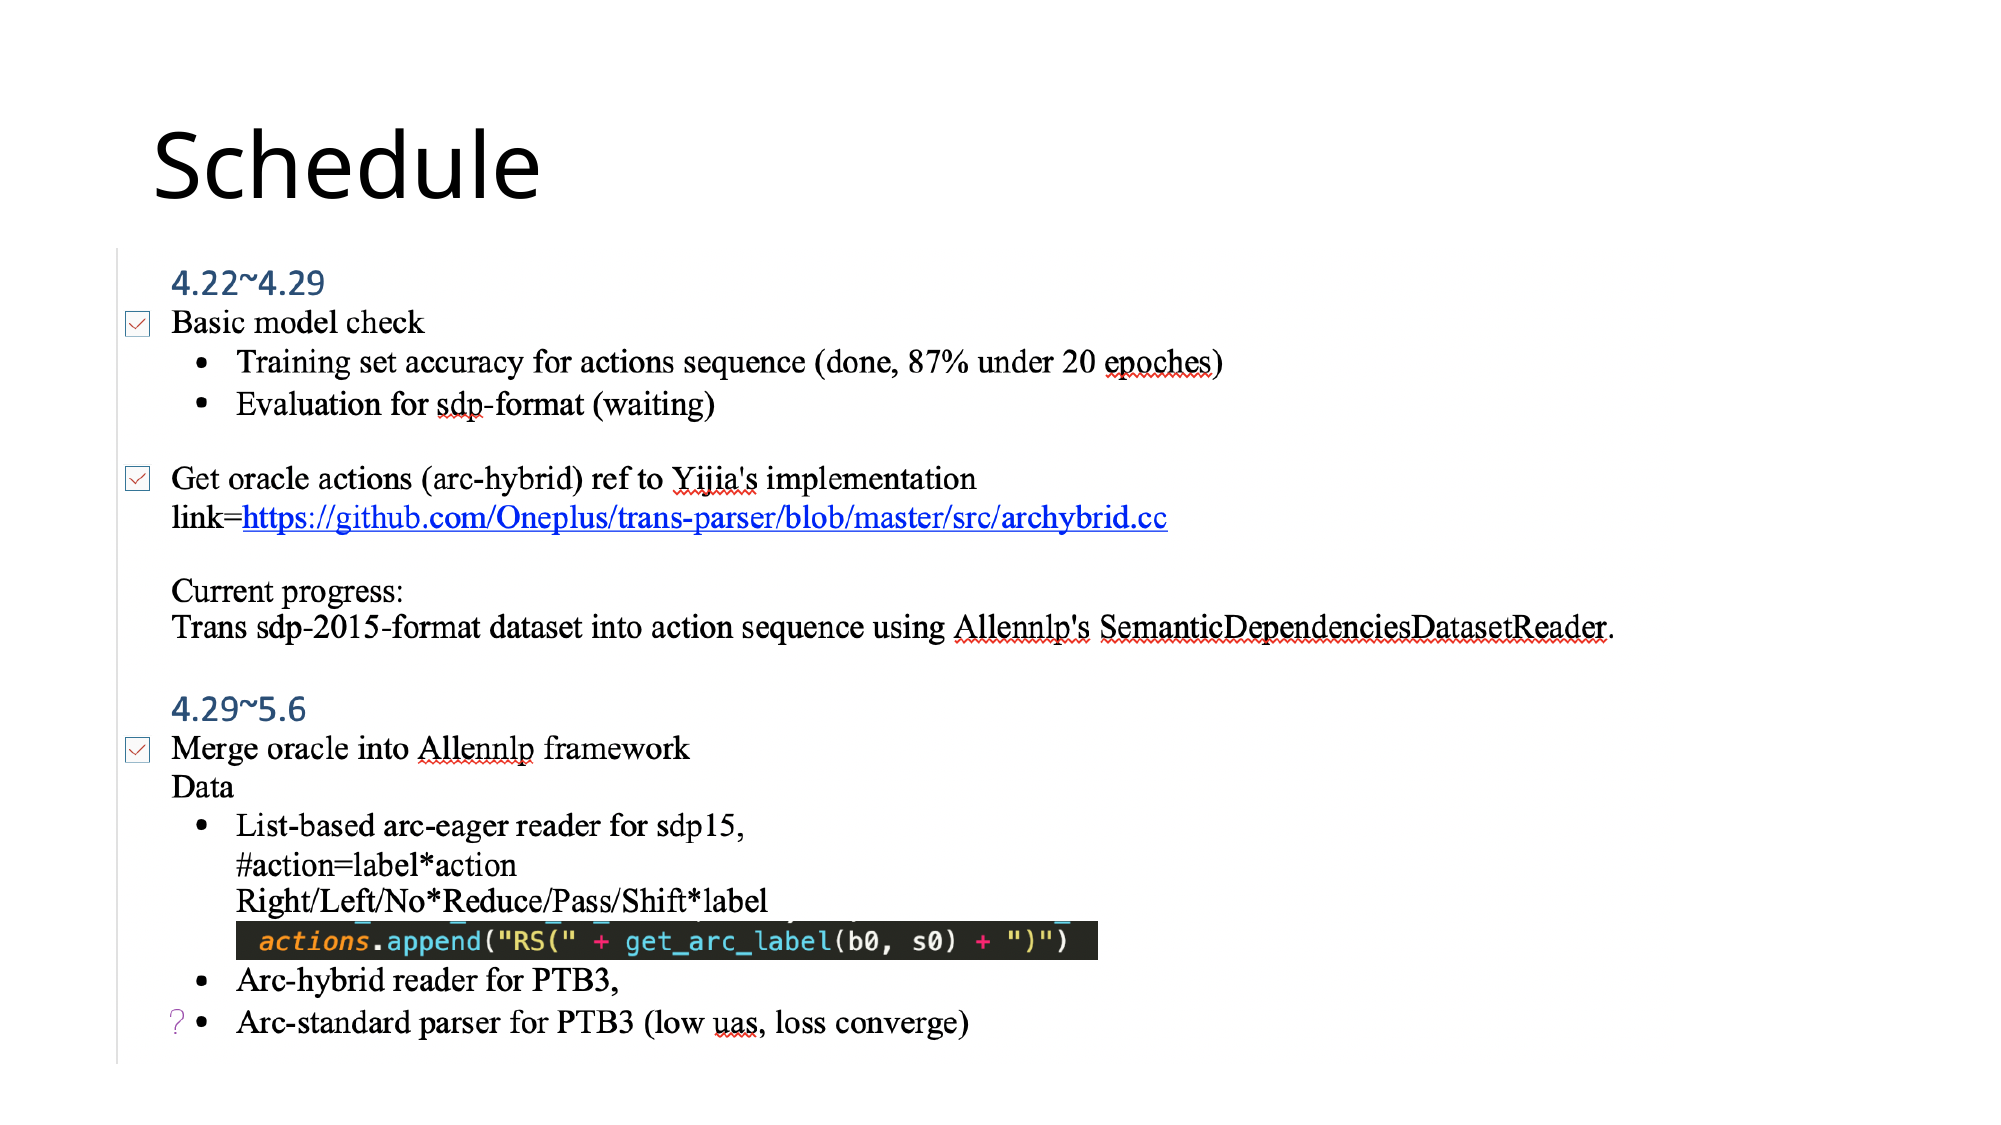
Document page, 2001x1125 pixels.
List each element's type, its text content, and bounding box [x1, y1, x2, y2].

picture [110, 248, 1674, 1064]
title Schedule [137, 59, 1863, 278]
